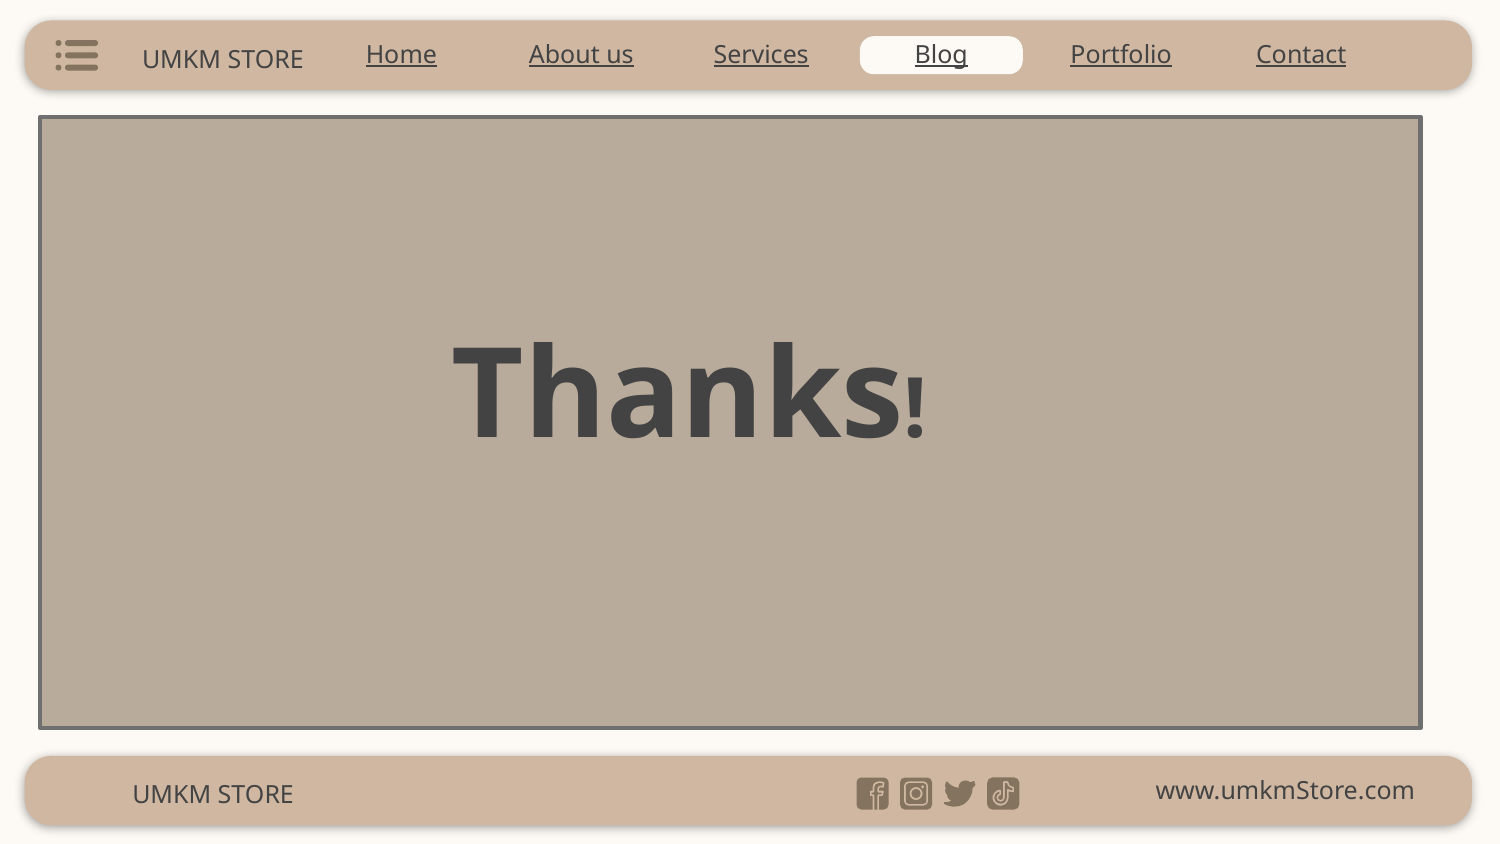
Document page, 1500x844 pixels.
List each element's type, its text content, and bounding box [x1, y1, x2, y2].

text_box Blog [859, 36, 1023, 75]
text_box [856, 777, 889, 810]
text_box [38, 115, 1423, 730]
text_box Thanks! [436, 297, 944, 528]
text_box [986, 777, 1020, 810]
text_box Portfolio [1039, 36, 1203, 75]
text_box Services [679, 36, 843, 75]
text_box UMKM STORE [117, 777, 395, 810]
text_box [943, 780, 976, 807]
text_box Contact [1219, 36, 1383, 75]
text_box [899, 777, 933, 810]
text_box UMKM STORE [127, 39, 339, 78]
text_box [55, 39, 99, 71]
text_box About us [499, 36, 663, 75]
text_box www.umkmStore.com [1133, 774, 1438, 804]
text_box Home [319, 36, 483, 75]
